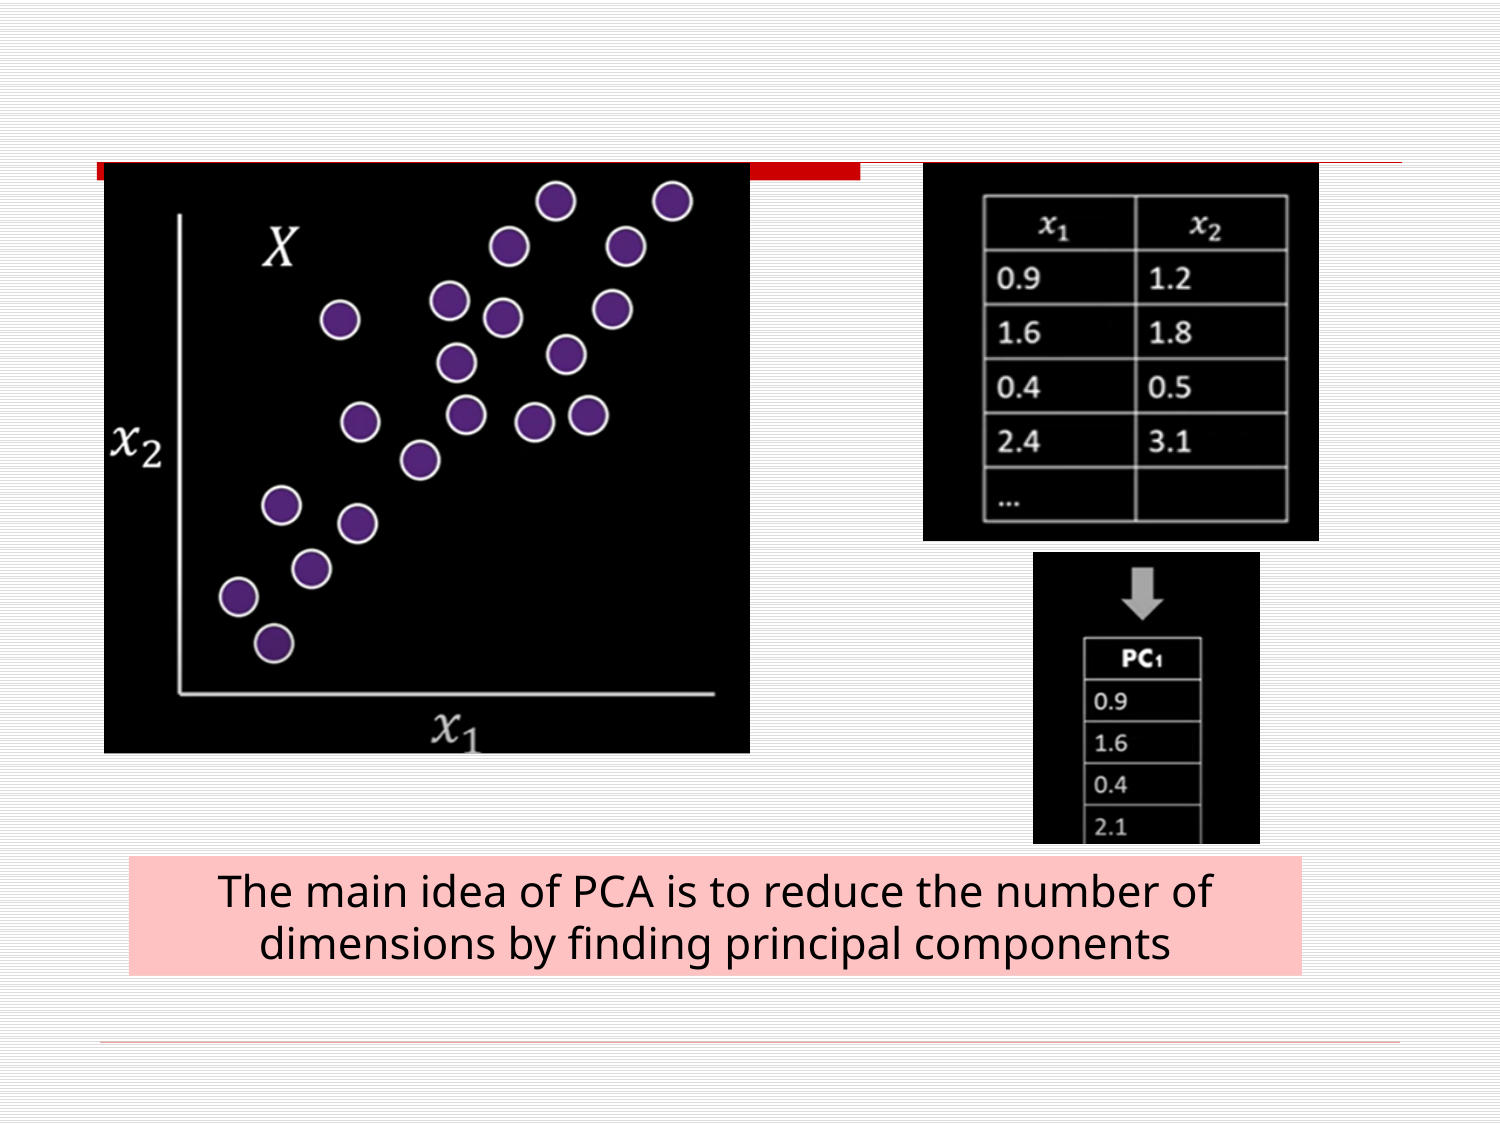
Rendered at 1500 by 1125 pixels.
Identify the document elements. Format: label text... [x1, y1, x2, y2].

picture [922, 163, 1319, 541]
picture [1033, 552, 1261, 844]
picture [103, 163, 751, 757]
text_box The main idea of PCA is to reduce the number of dimensions by finding principal components [128, 856, 1302, 976]
